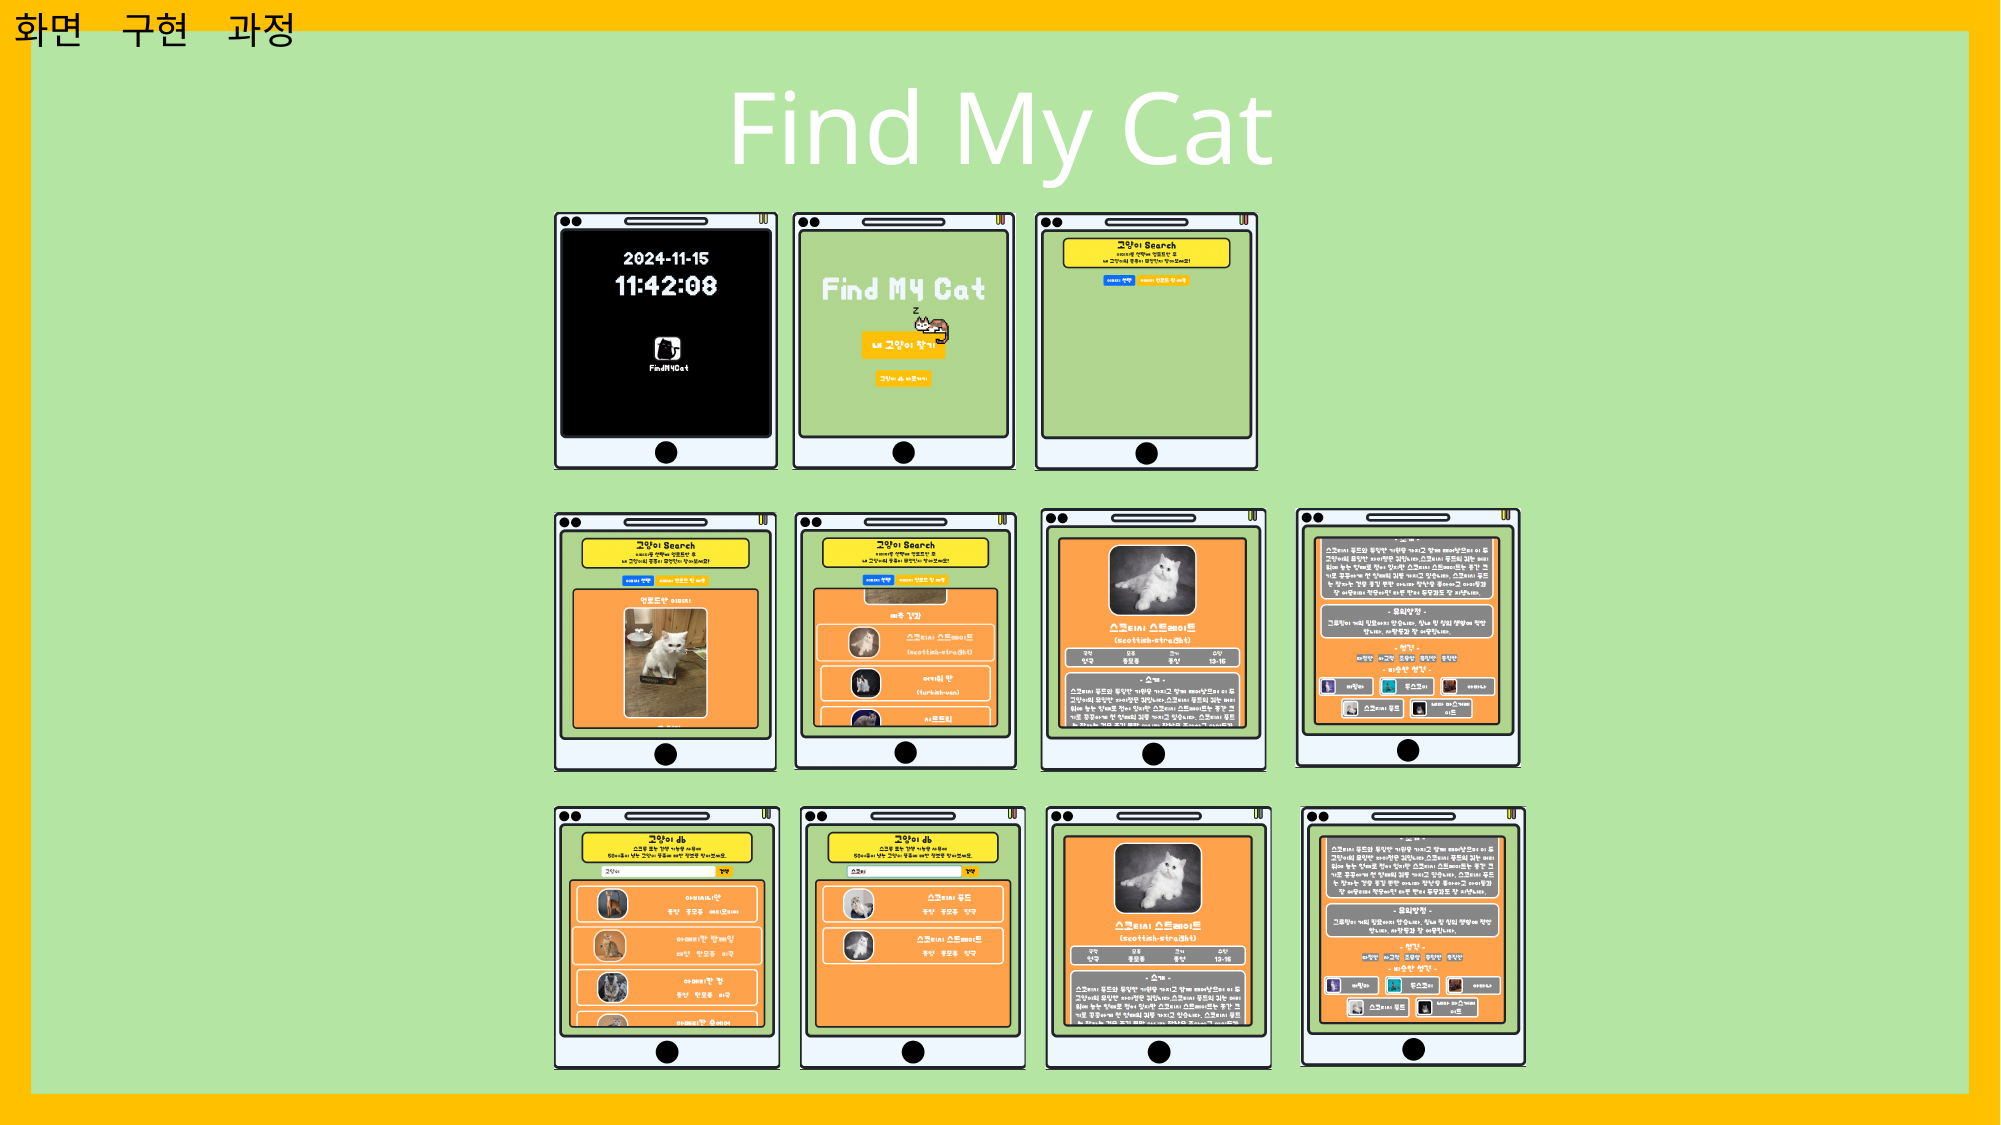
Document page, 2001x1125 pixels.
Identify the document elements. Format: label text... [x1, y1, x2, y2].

text_box Find My Cat [387, 57, 1613, 193]
picture [1040, 507, 1267, 772]
picture [553, 211, 779, 471]
picture [553, 806, 781, 1071]
picture [791, 211, 1017, 470]
picture [1034, 211, 1259, 472]
picture [793, 512, 1018, 770]
picture [799, 806, 1027, 1071]
picture [553, 512, 778, 772]
picture [1045, 806, 1273, 1071]
picture [1294, 507, 1522, 769]
picture [1299, 806, 1527, 1067]
text_box 화면 구현 과정 [0, 0, 555, 60]
